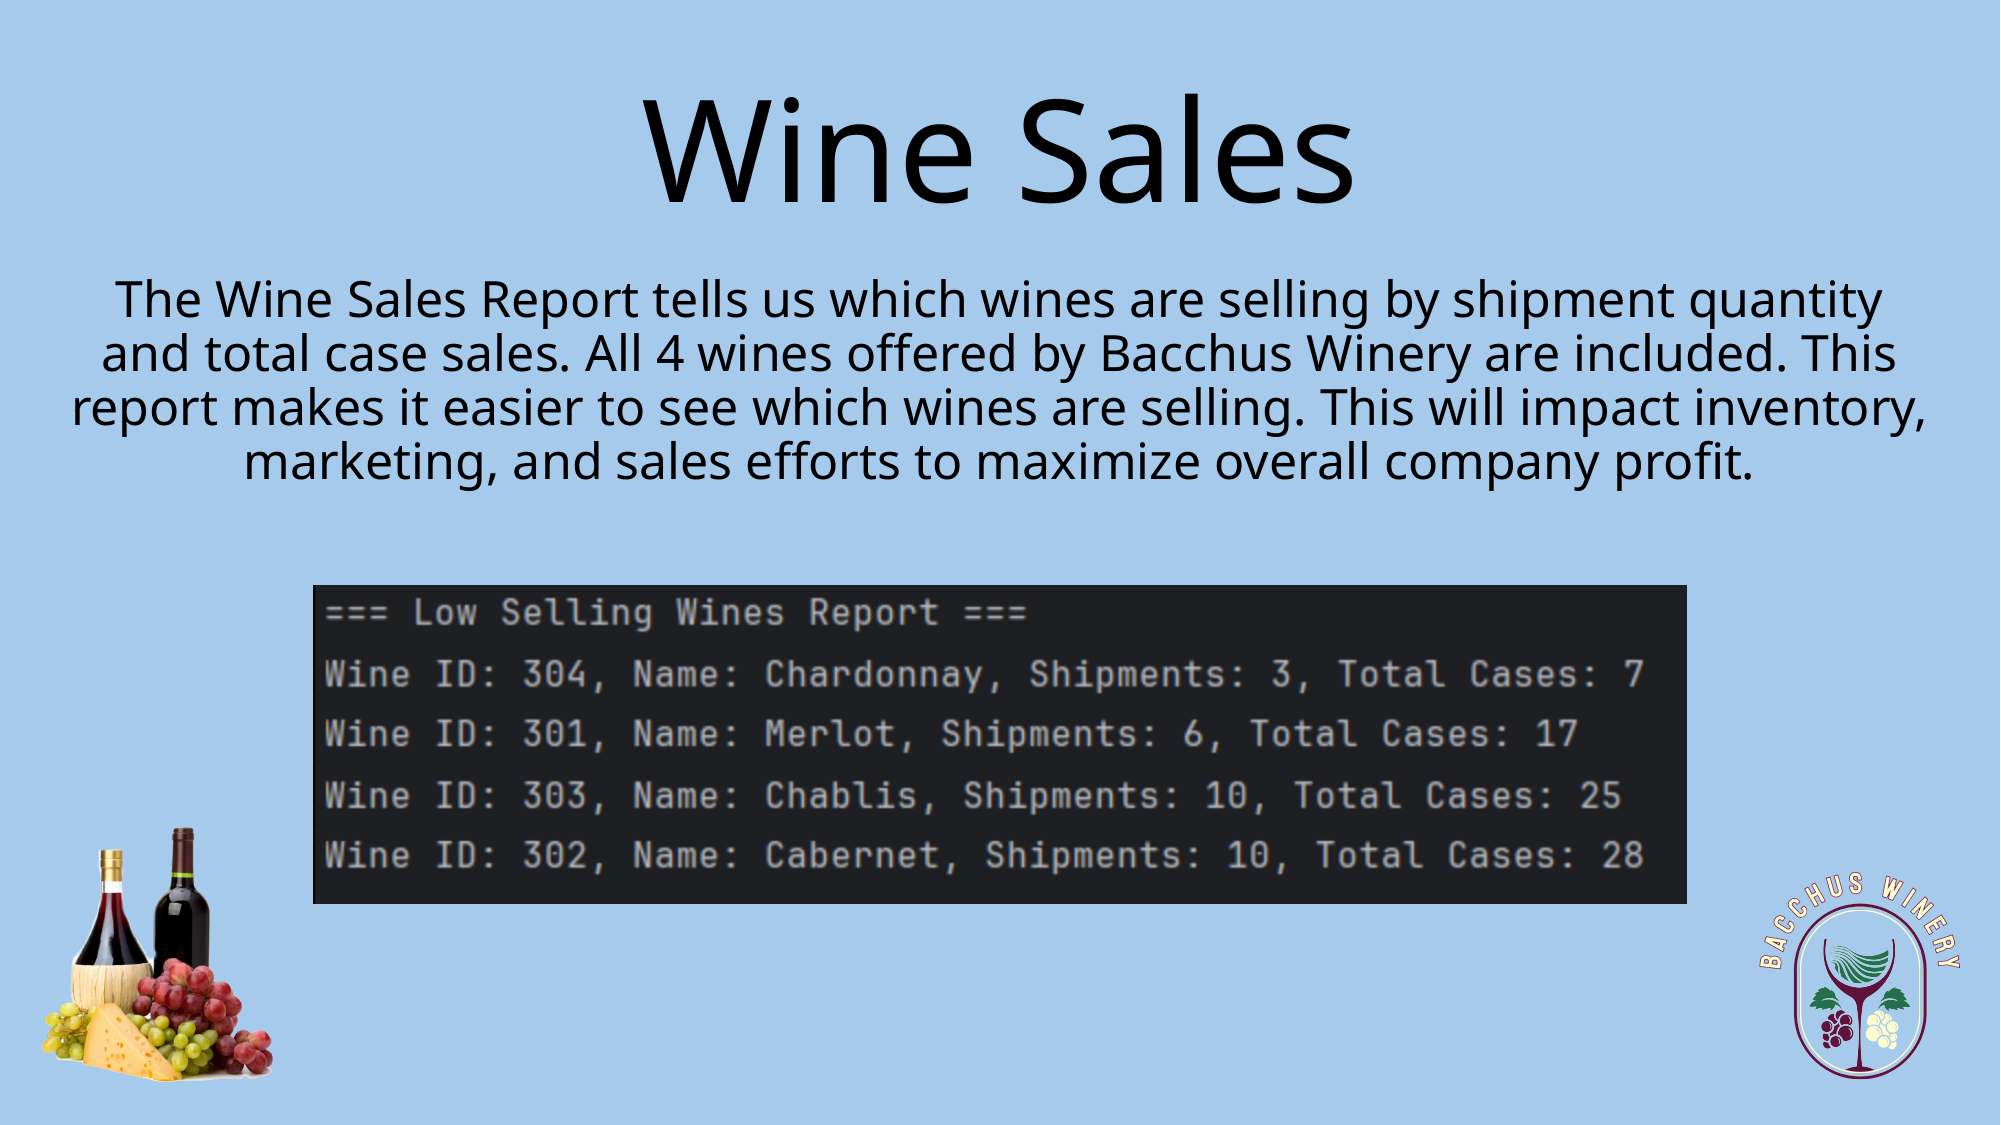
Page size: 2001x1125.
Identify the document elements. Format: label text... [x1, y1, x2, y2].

picture [1749, 861, 1974, 1093]
title Wine Sales [407, 70, 1592, 241]
subtitle The Wine Sales Report tells us which wines are selling by shipment quantity and total case sales. All 4 wines offered by Bacchus Winery are included. This report makes it easier to see which wines are selling. This will impact inventory, marketing, and sales efforts to maximize overall company profit. [51, 267, 1949, 1048]
picture [41, 826, 273, 1083]
picture [312, 584, 1688, 904]
